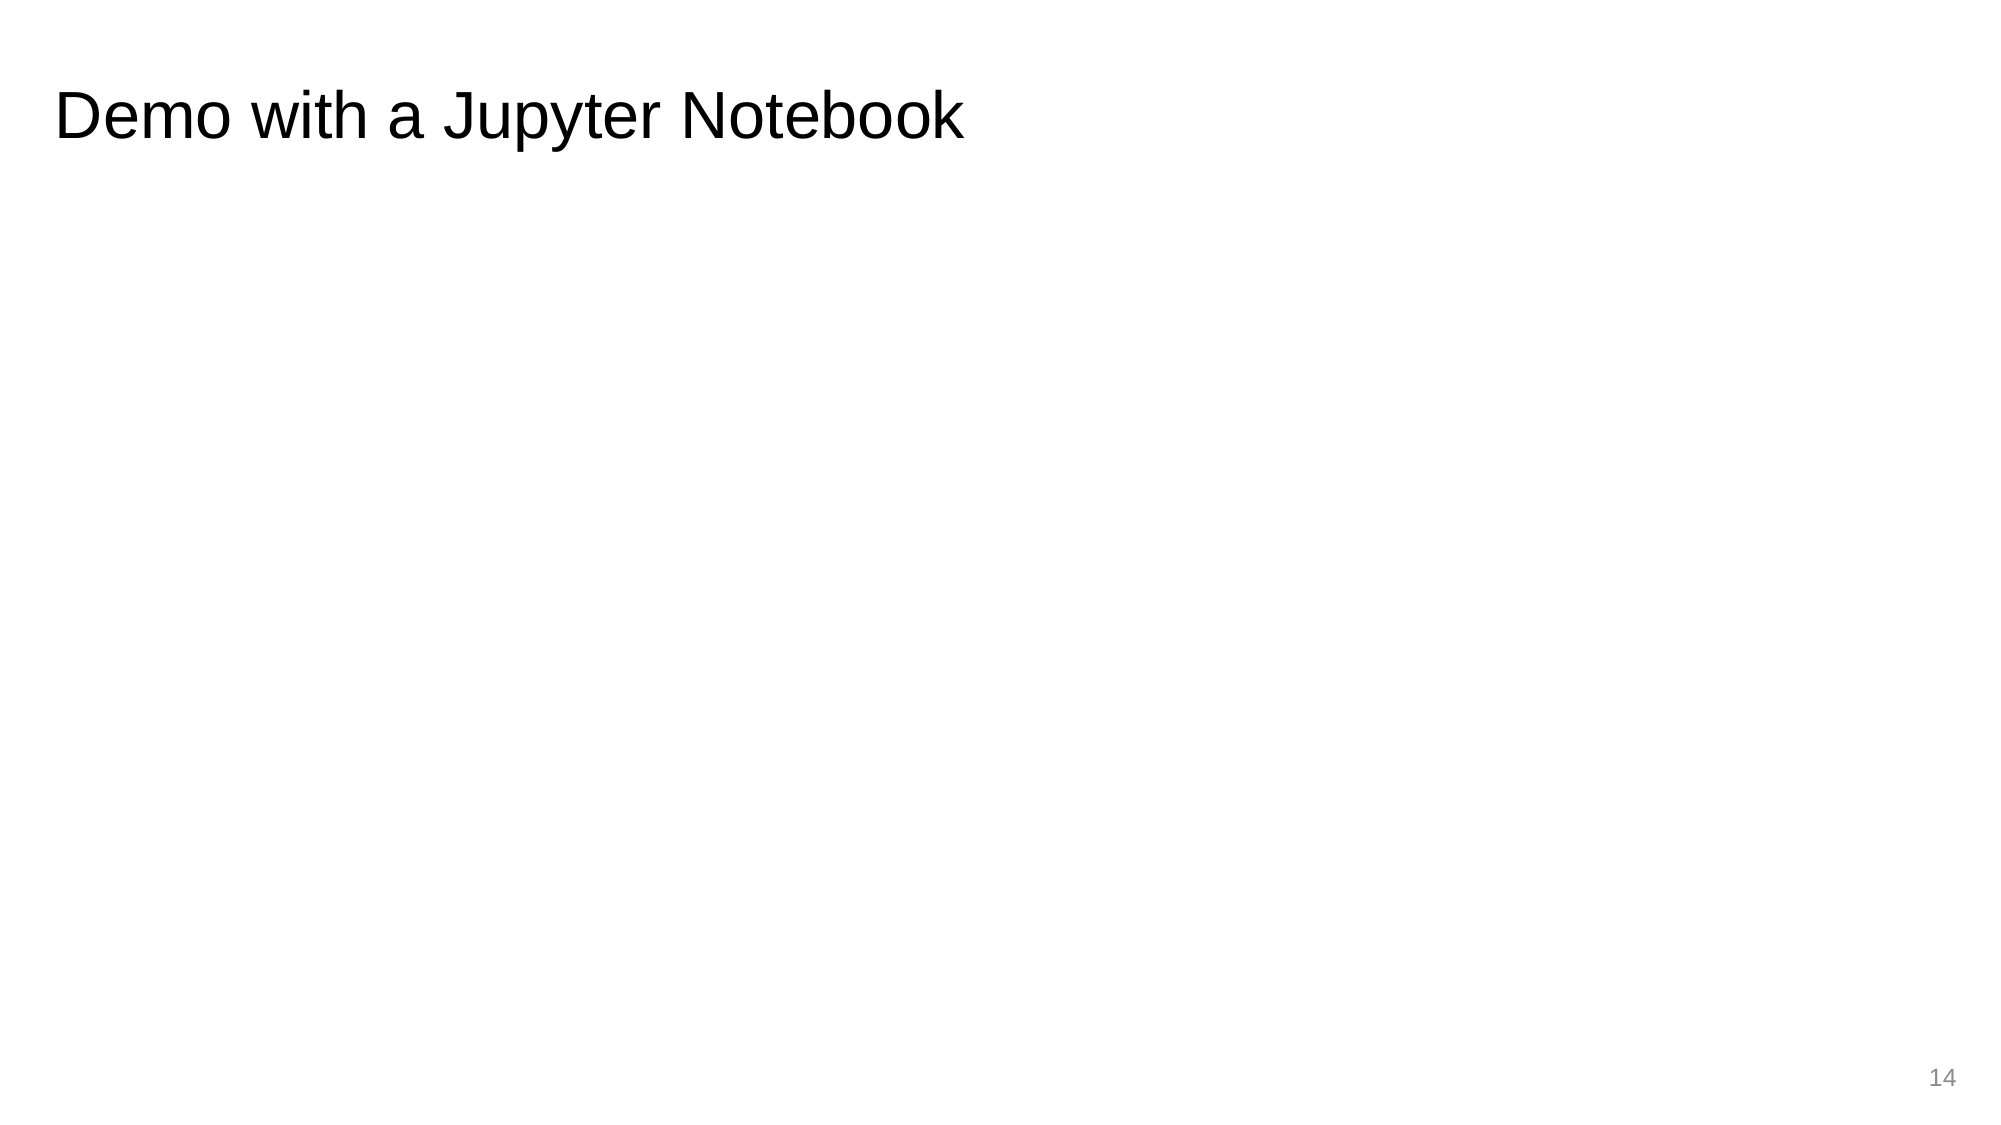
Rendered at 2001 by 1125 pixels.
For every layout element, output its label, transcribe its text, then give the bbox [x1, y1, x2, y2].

slide_number 14 [1521, 1047, 1972, 1107]
title Demo with a Jupyter Notebook [39, 39, 1927, 196]
